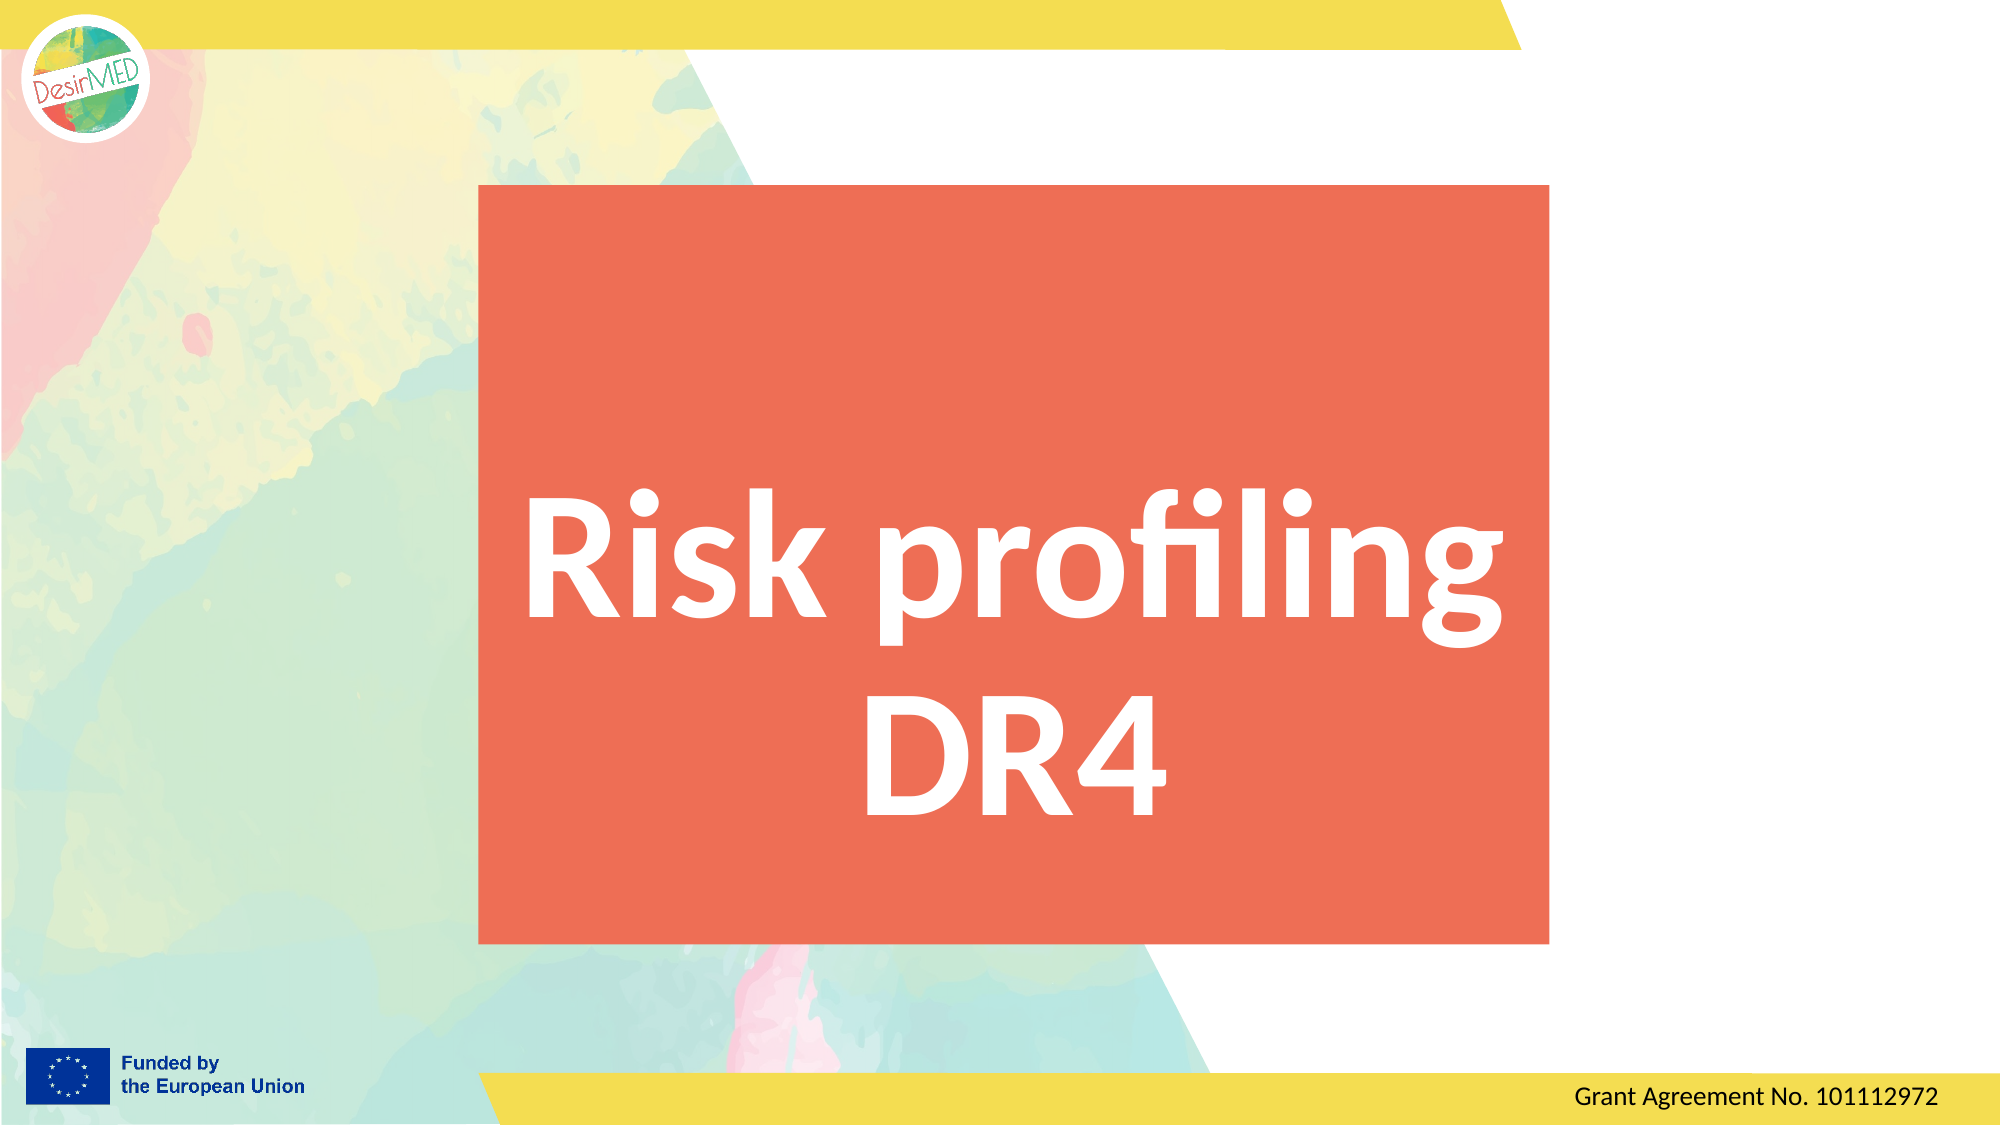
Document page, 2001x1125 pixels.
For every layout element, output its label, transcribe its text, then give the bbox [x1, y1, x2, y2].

list Risk profiling DR4 [477, 452, 1549, 560]
picture [33, 26, 139, 133]
text_box [478, 185, 1550, 945]
picture [21, 1043, 316, 1109]
